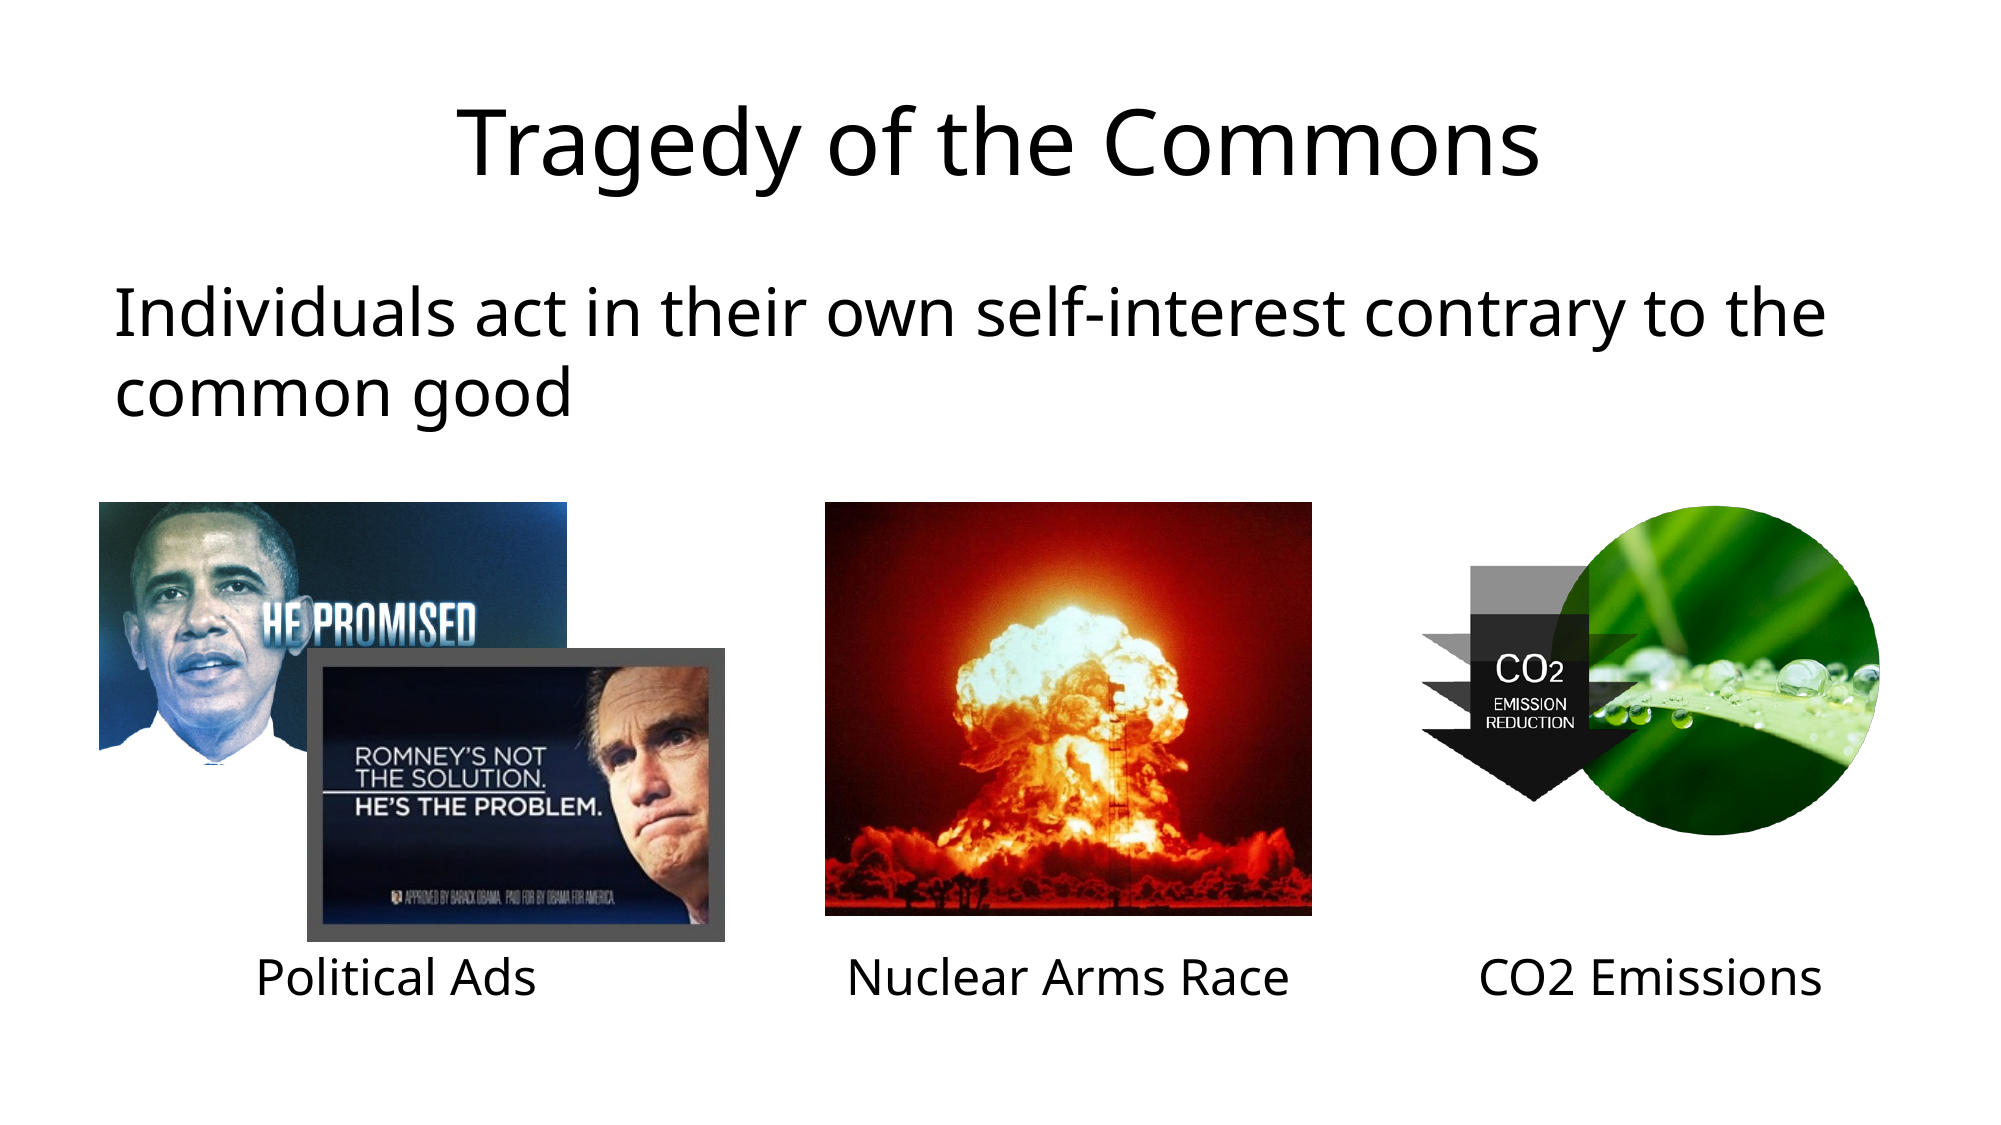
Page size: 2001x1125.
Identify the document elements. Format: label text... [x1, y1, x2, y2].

text_box Nuclear Arms Race [832, 937, 1306, 1013]
picture [1412, 502, 1890, 838]
list Individuals act in their own self-interest contrary to the common good [99, 262, 1900, 1005]
picture [99, 502, 726, 942]
picture [825, 502, 1312, 916]
text_box CO2 Emissions [1463, 937, 1839, 1013]
text_box Political Ads [240, 937, 553, 1013]
title Tragedy of the Commons [99, 45, 1900, 233]
